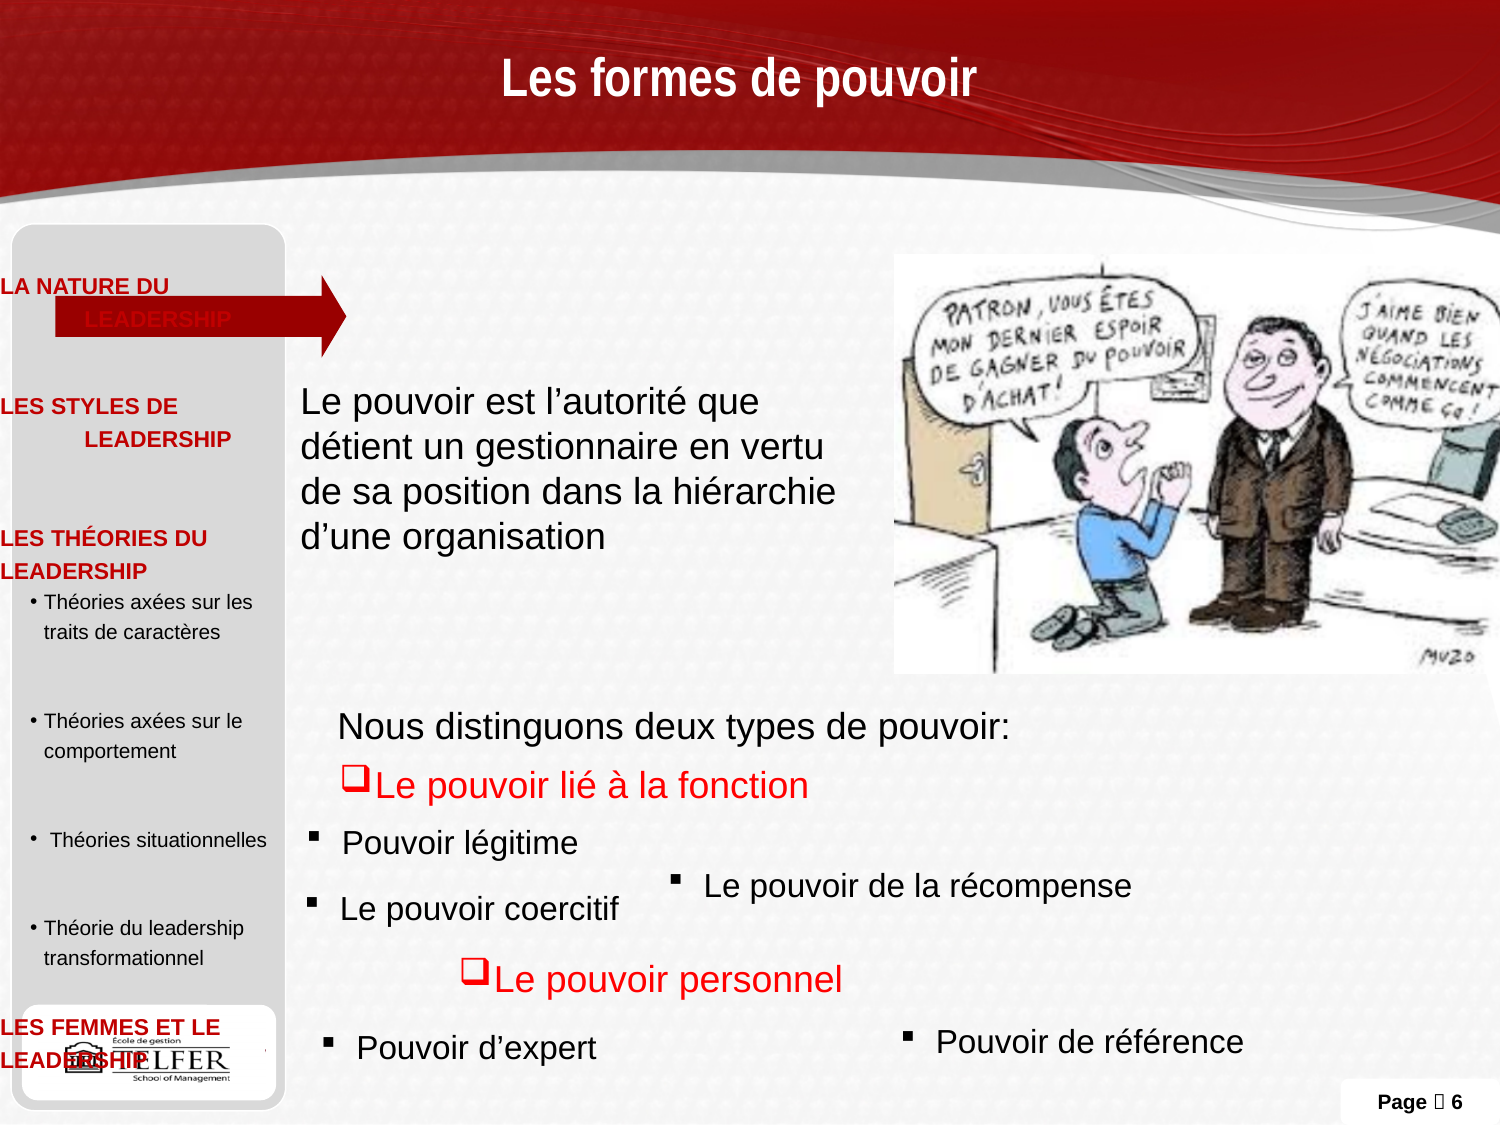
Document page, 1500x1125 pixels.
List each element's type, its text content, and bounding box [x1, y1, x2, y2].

text_box Nous distinguons deux types de pouvoir: [322, 694, 1147, 755]
picture [38, 1014, 266, 1093]
title Les formes de pouvoir [0, 0, 1480, 159]
text_box Le pouvoir est l’autorité que détient un gestionnaire en vertu de sa position dans la hiérarchie d’une organisation [290, 369, 853, 565]
text_box Le pouvoir coercitif [290, 879, 767, 935]
picture [0, 0, 1500, 1125]
text_box [290, 275, 347, 358]
text_box Pouvoir de référence [885, 1012, 1359, 1068]
text_box Le pouvoir personnel [443, 947, 927, 1007]
text_box Pouvoir d’expert [306, 1019, 763, 1074]
list La nature du leadership Les styles de leadership Les théories du Leadership Théories axées sur les traits de caractères Théories axées sur le comportement Théories situationnelles Théorie du leadership transformationnel Les femmes et le leadership [0, 234, 290, 1005]
text_box Le pouvoir de la récompense [653, 856, 1202, 912]
text_box Le pouvoir lié à la fonction [324, 754, 888, 814]
text_box Pouvoir légitime [291, 813, 629, 869]
